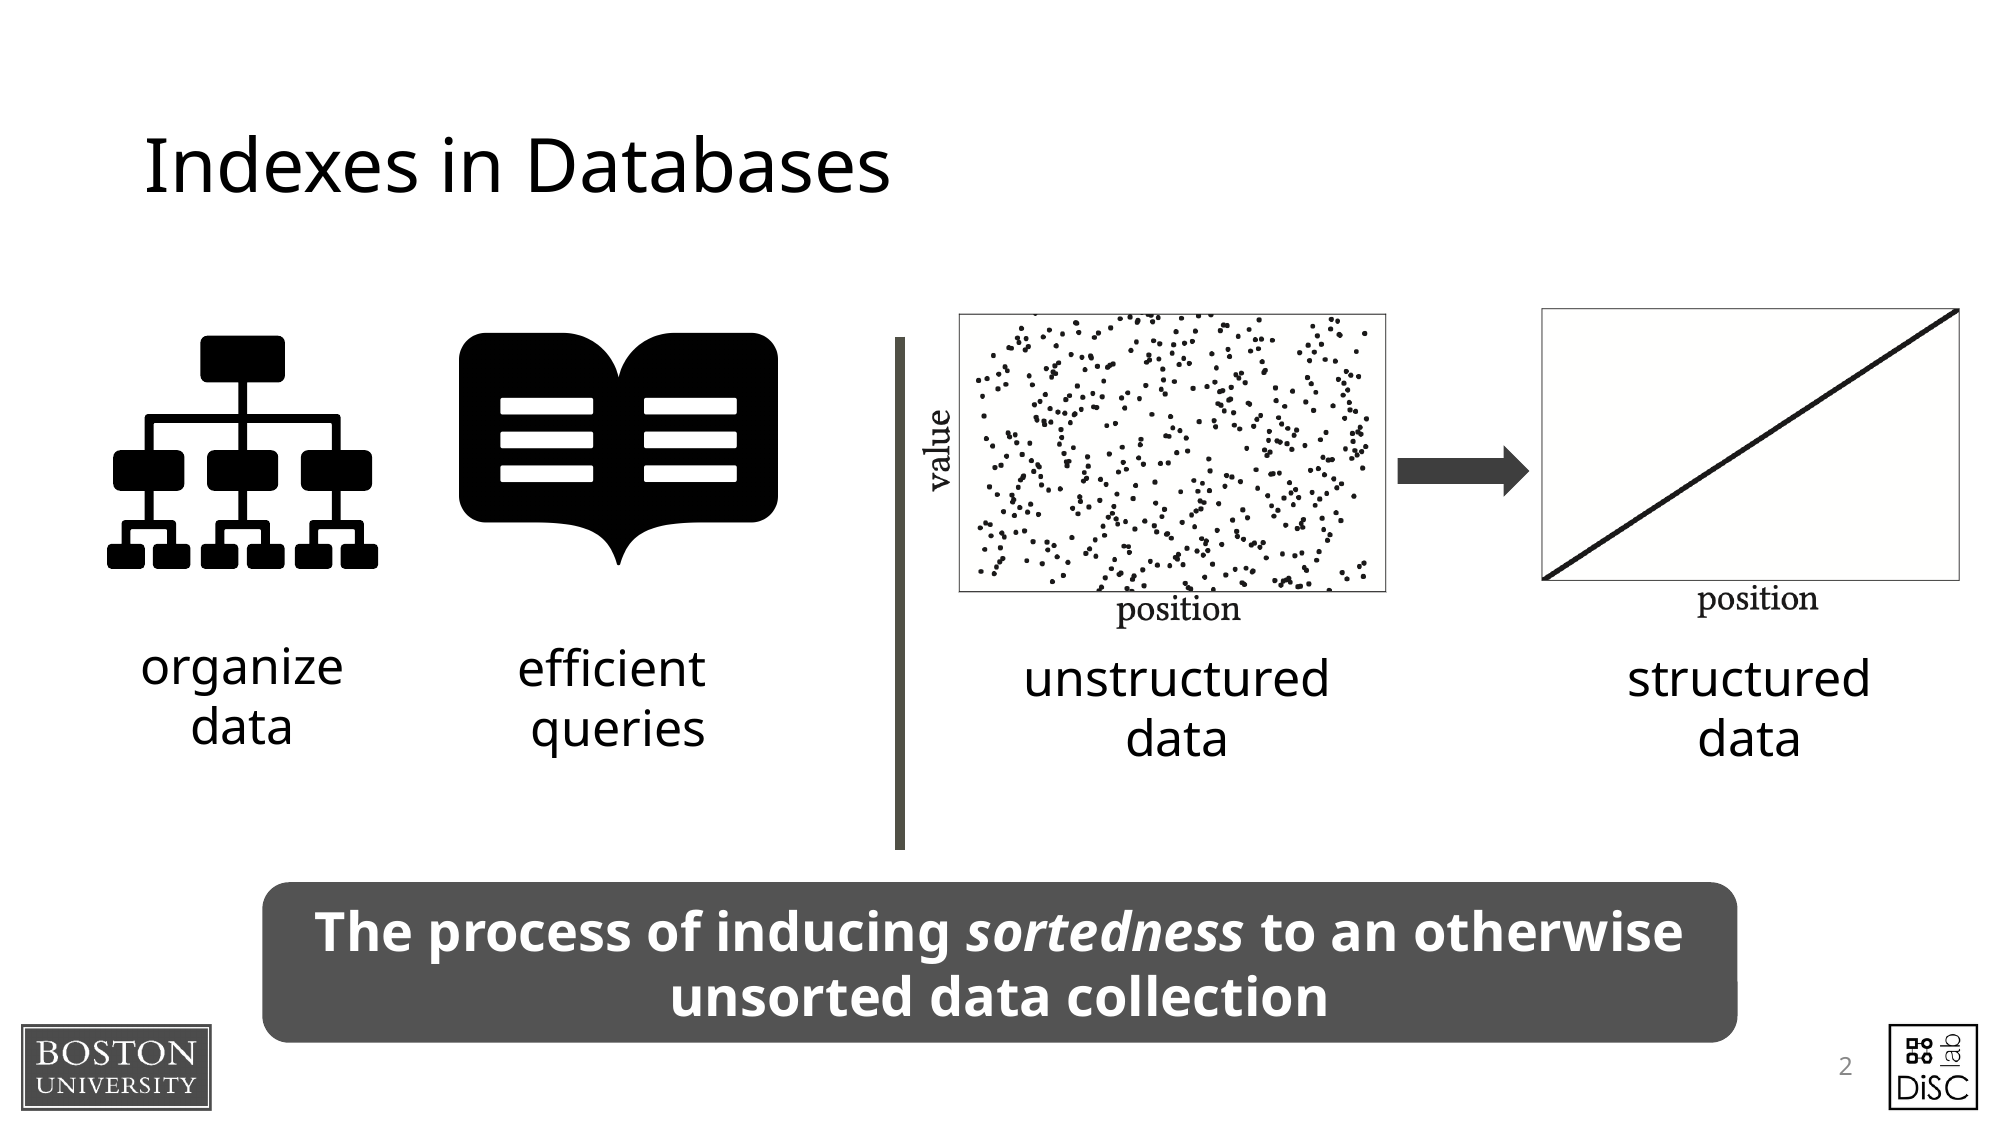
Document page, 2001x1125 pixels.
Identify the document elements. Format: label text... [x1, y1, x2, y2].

text_box efficient queries [509, 628, 728, 764]
text_box unstructured data [1016, 639, 1339, 775]
text_box [1395, 443, 1532, 499]
text_box organize data [132, 627, 353, 762]
title Indexes in Databases [136, 59, 1863, 278]
slide_number 2 [1798, 1044, 1861, 1091]
text_box structured data [1619, 639, 1881, 775]
picture [921, 313, 1387, 630]
picture [1540, 307, 1960, 618]
text_box The process of inducing sortedness to an otherwise unsorted data collection [262, 882, 1738, 1043]
text_box [108, 336, 378, 568]
picture [1888, 1022, 1979, 1112]
picture [21, 1013, 212, 1122]
picture [458, 307, 779, 592]
